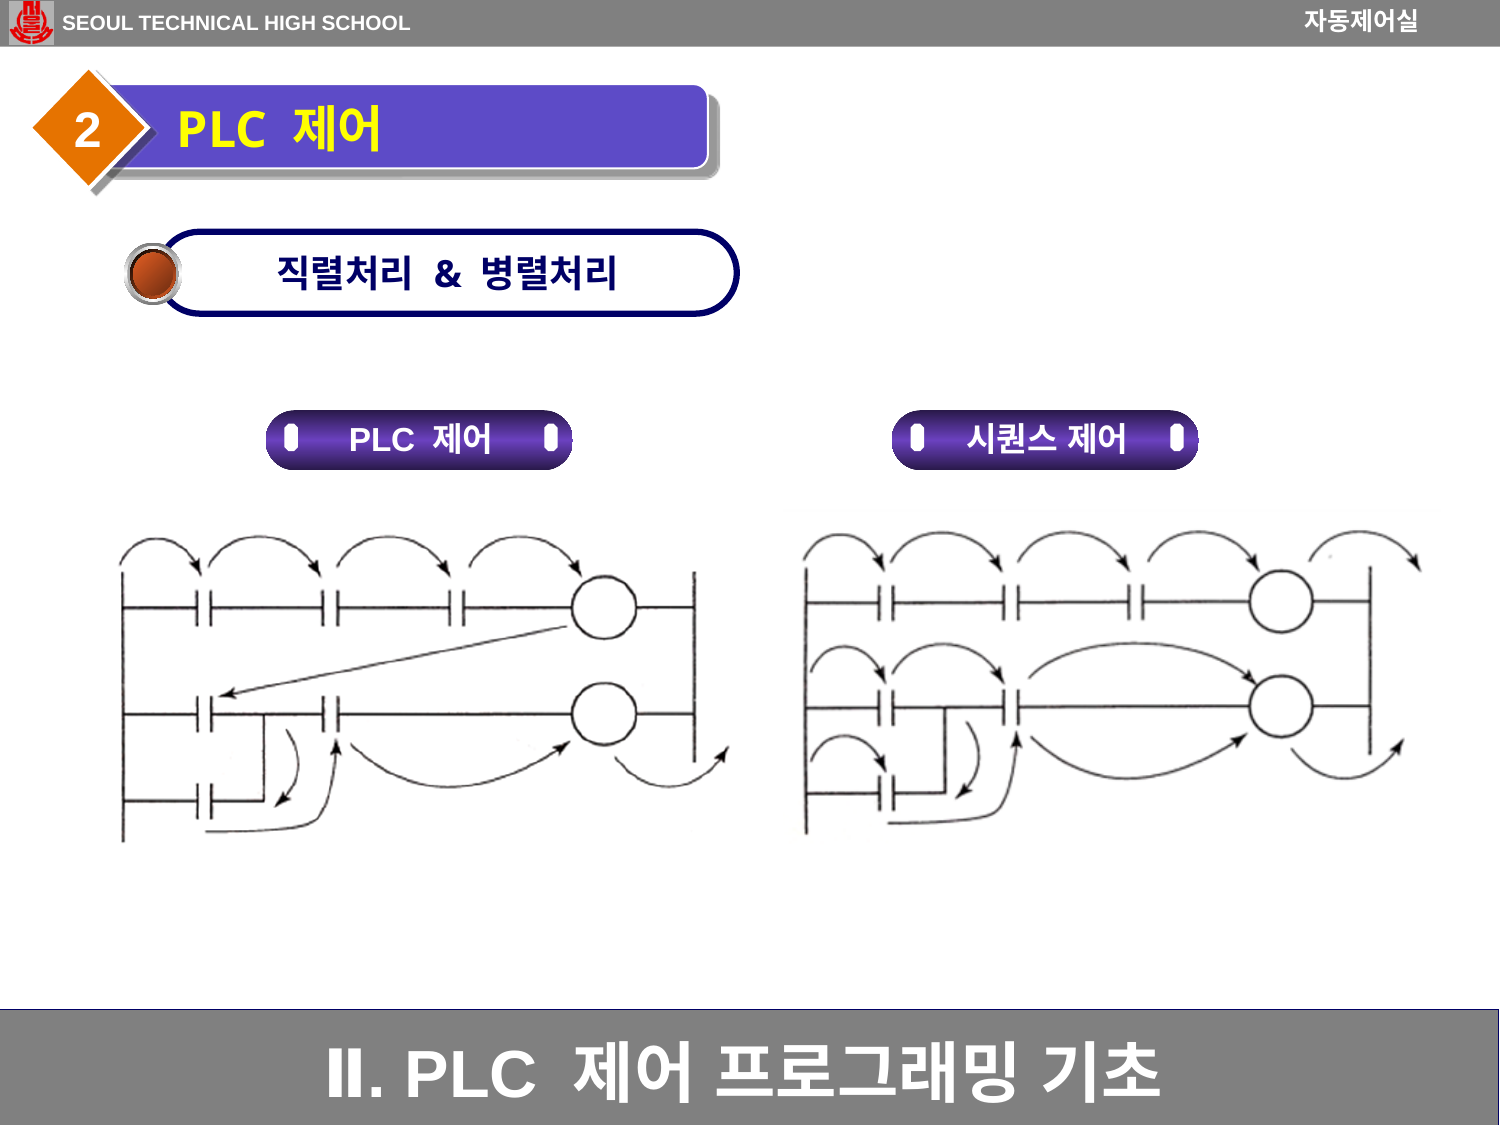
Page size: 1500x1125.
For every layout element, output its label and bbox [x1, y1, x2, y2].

text_box [891, 409, 1200, 471]
text_box [0, 0, 1500, 75]
text_box [265, 409, 574, 471]
text_box [123, 231, 738, 314]
picture [782, 503, 1441, 845]
picture [99, 514, 747, 853]
text_box [29, 66, 709, 190]
